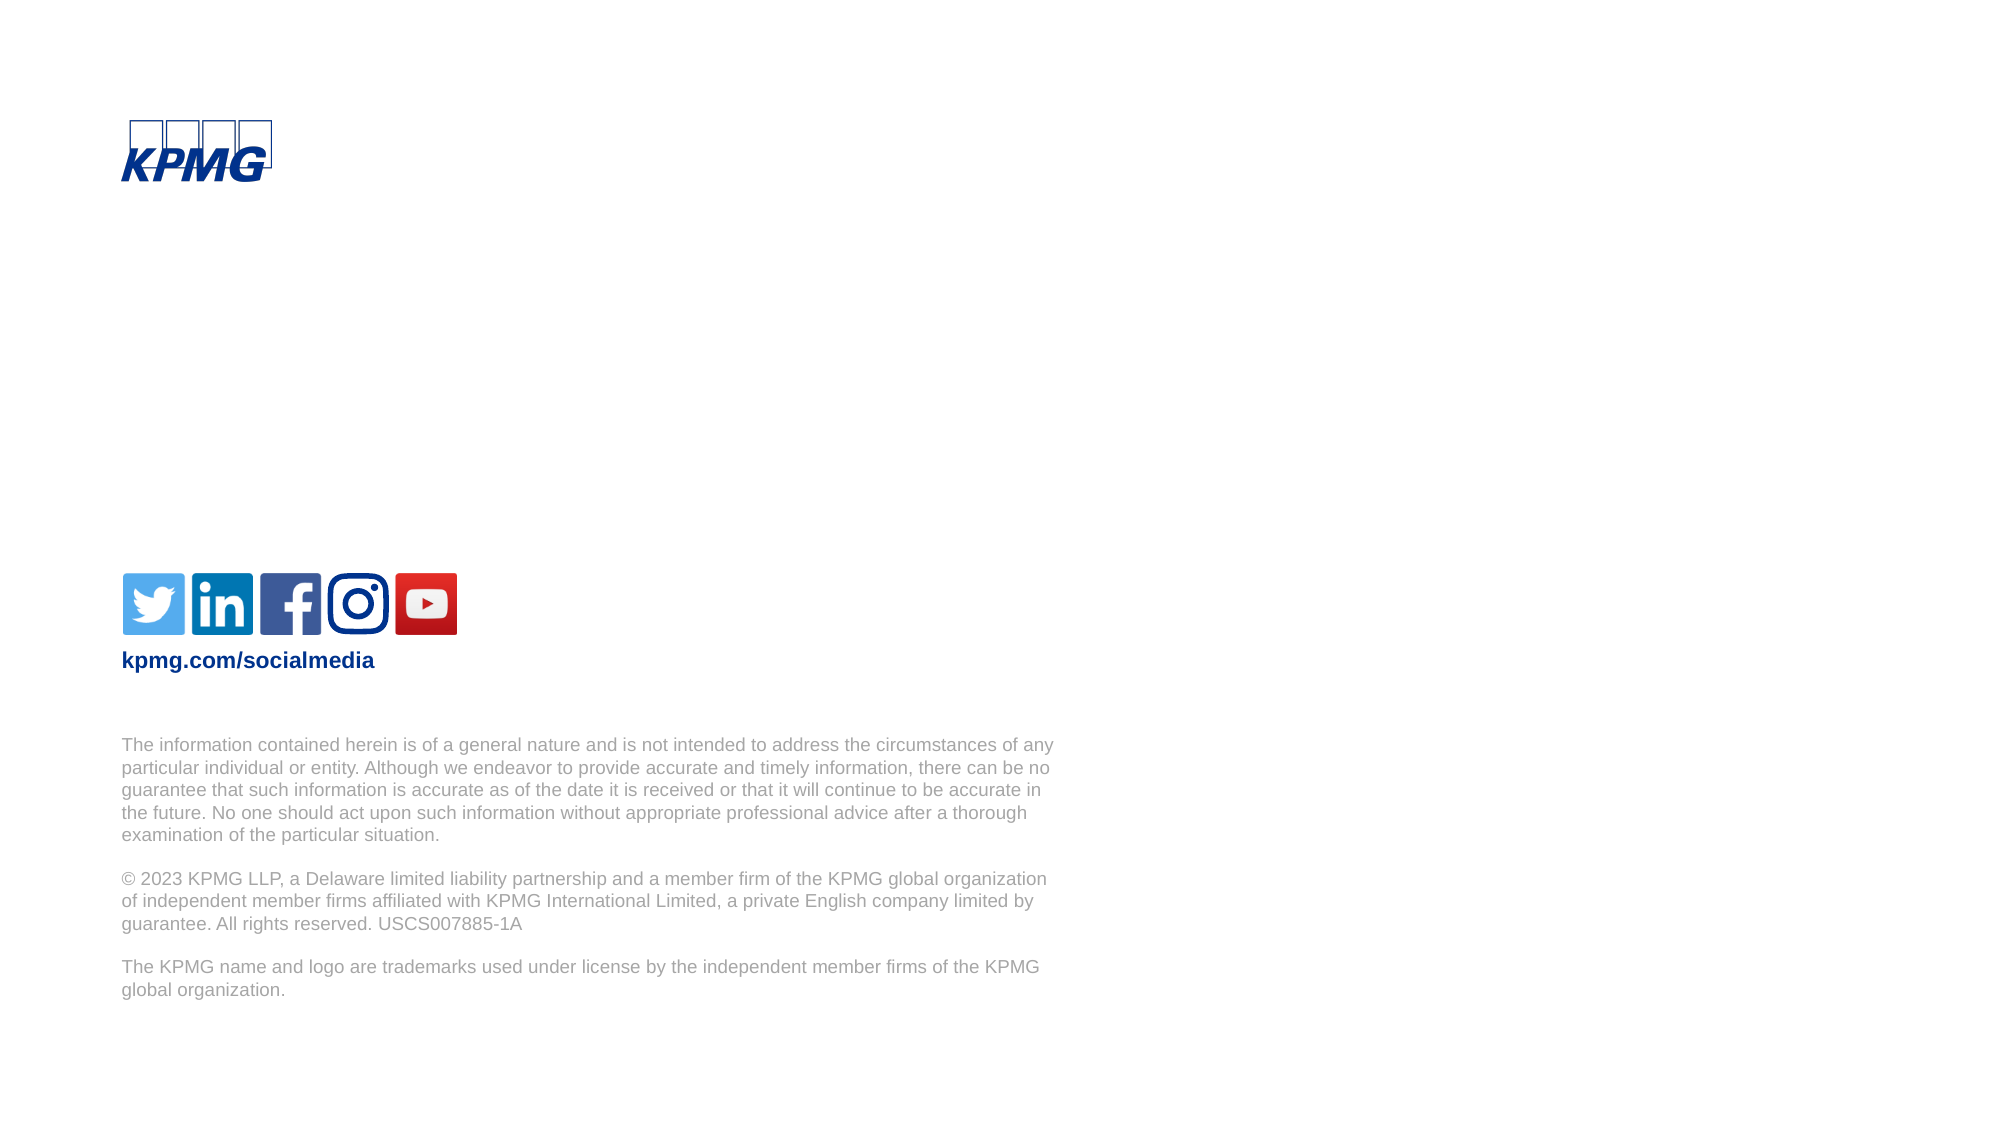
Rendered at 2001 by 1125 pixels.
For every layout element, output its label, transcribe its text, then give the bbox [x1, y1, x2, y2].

picture [251, 573, 327, 635]
picture [392, 573, 457, 635]
picture [216, 596, 243, 626]
picture [121, 120, 272, 182]
picture [200, 582, 210, 592]
picture [123, 573, 193, 635]
list kpmg.com/socialmedia [121, 645, 650, 666]
list The information contained herein is of a general nature and is not intended to address the circumstances of any particular individual or entity. Although we endeavor to provide accurate and timely information, there can be no guarantee that such information is accurate as of the date it is received or that it will continue to be accurate in the future. No one should act upon such information without appropriate professional advice after a thorough examination of the particular situation. © 2023 KPMG LLP, a Delaware limited liability partnership and a member firm of the KPMG global organization of independent member firms affiliated with KPMG International Limited, a private English company limited by guarantee. All rights reserved. USCS007885-1A The KPMG name and logo are trademarks used under license by the independent member firms of the KPMG global organization. [121, 695, 1065, 1000]
picture [201, 597, 210, 626]
